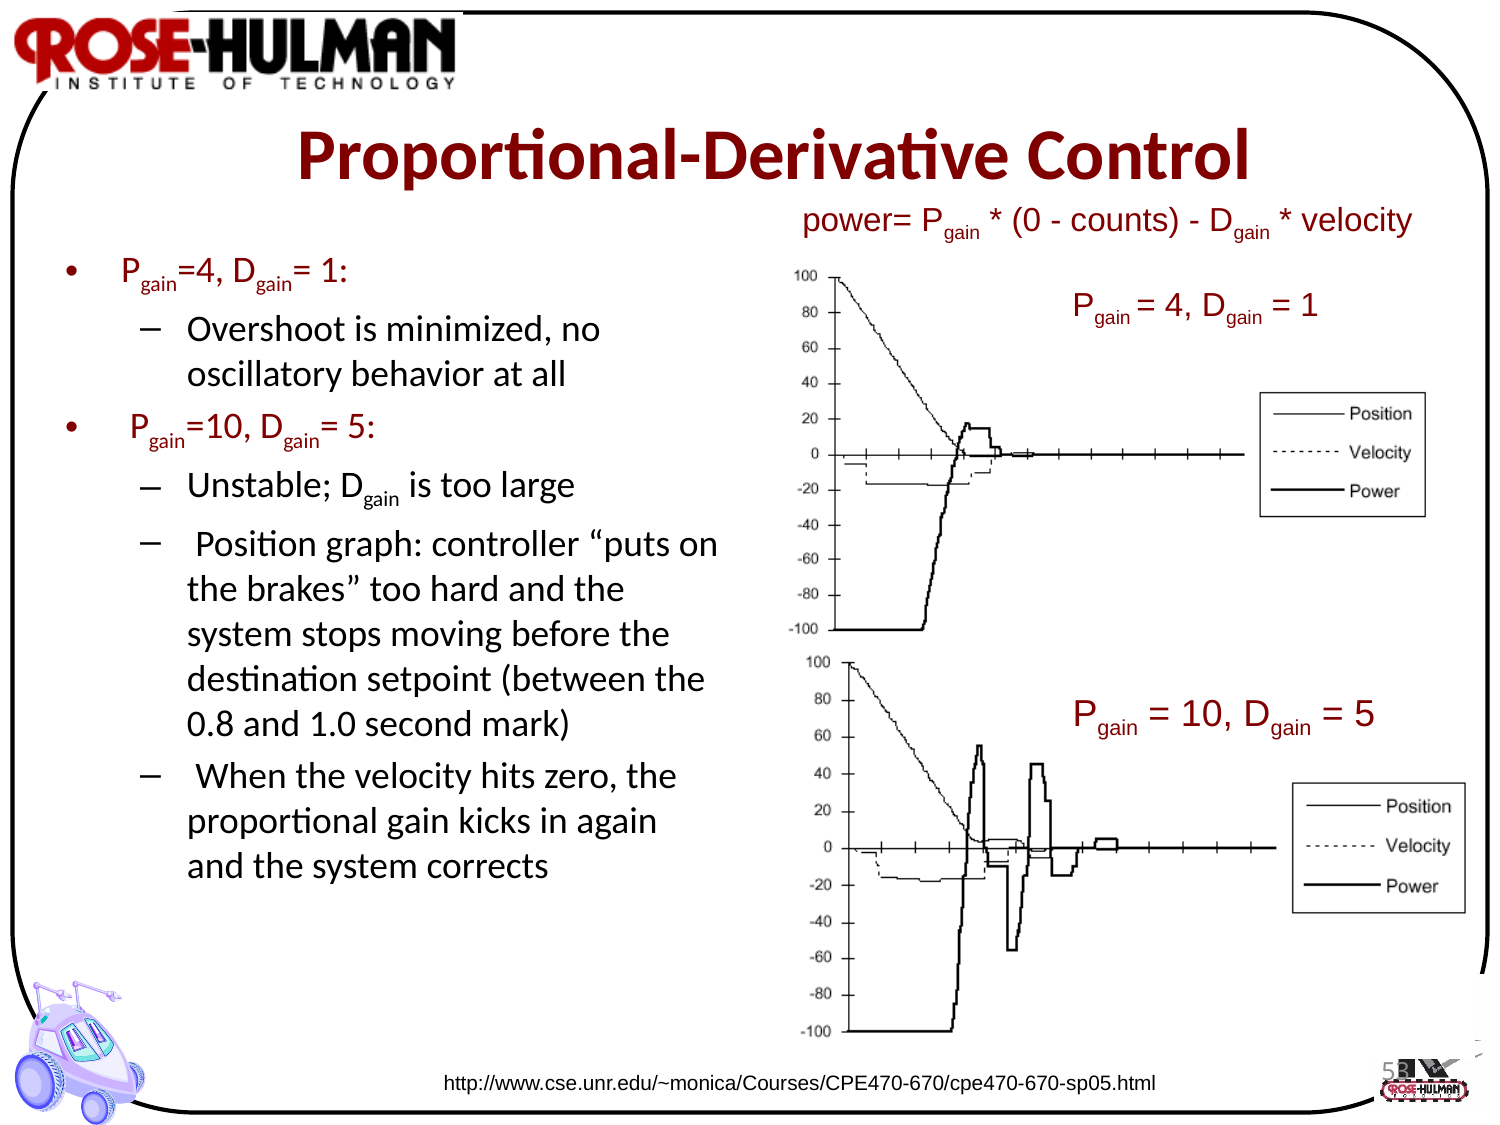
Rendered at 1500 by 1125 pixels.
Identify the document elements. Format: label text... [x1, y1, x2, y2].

slide_number 53 [1172, 1067, 1425, 1103]
picture [787, 262, 1437, 645]
picture [10, 12, 463, 91]
list Pgain=4, Dgain= 1: Overshoot is minimized, no oscillatory behavior at all Pgain=10, Dgain= 5: Unstable; Dgain is too large Position graph: controller “puts on the brakes” too hard and the system stops moving before the destination setpoint (between the 0.8 and 1.0 second mark) When the velocity hits zero, the proportional gain kicks in again and the system corrects [50, 237, 738, 1000]
title Proportional-Derivative Control [99, 76, 1450, 225]
picture [1374, 974, 1488, 1113]
text_box power= Pgain * (0 - counts) - Dgain * velocity [787, 190, 1500, 251]
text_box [799, 649, 1476, 1059]
text_box http://www.cse.unr.edu/~monica/Courses/CPE470-670/cpe470-670-sp05.html [428, 1062, 1172, 1103]
